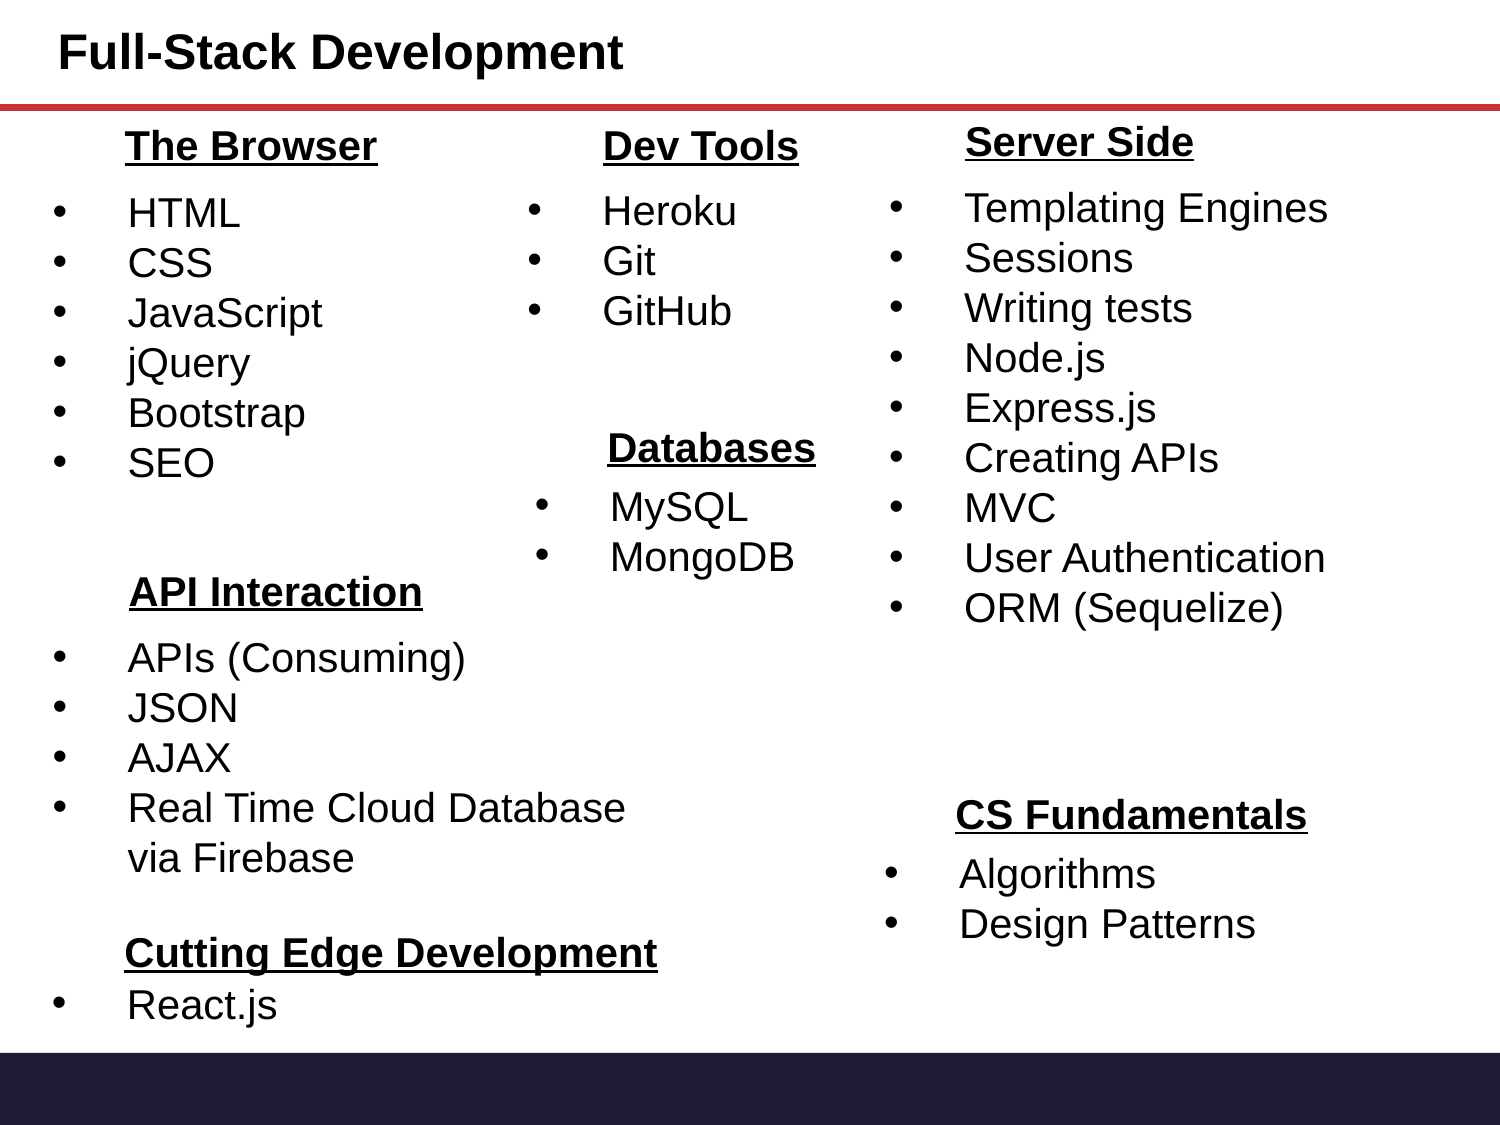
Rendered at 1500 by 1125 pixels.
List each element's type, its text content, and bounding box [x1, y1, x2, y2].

text_box APIs (Consuming) JSON AJAX Real Time Cloud Database via Firebase [0, 615, 650, 896]
text_box The Browser [72, 104, 430, 185]
title Full-Stack Development [49, 0, 948, 108]
text_box HTML CSS JavaScript jQuery Bootstrap SEO [0, 170, 506, 501]
text_box Templating Engines Sessions Writing tests Node.js Express.js Creating APIs MVC User Authentication ORM (Sequelize) [836, 165, 1467, 647]
text_box Cutting Edge Development [71, 911, 713, 992]
text_box Dev Tools [550, 104, 863, 185]
text_box Databases [554, 405, 868, 486]
text_box Heroku Git GitHub [474, 168, 791, 349]
text_box API Interaction [76, 549, 455, 630]
text_box MySQL MongoDB [482, 464, 832, 595]
text_box CS Fundamentals [903, 772, 1329, 853]
text_box React.js [0, 962, 363, 1043]
text_box Server Side [912, 99, 1491, 180]
text_box Algorithms Design Patterns [831, 731, 1332, 962]
